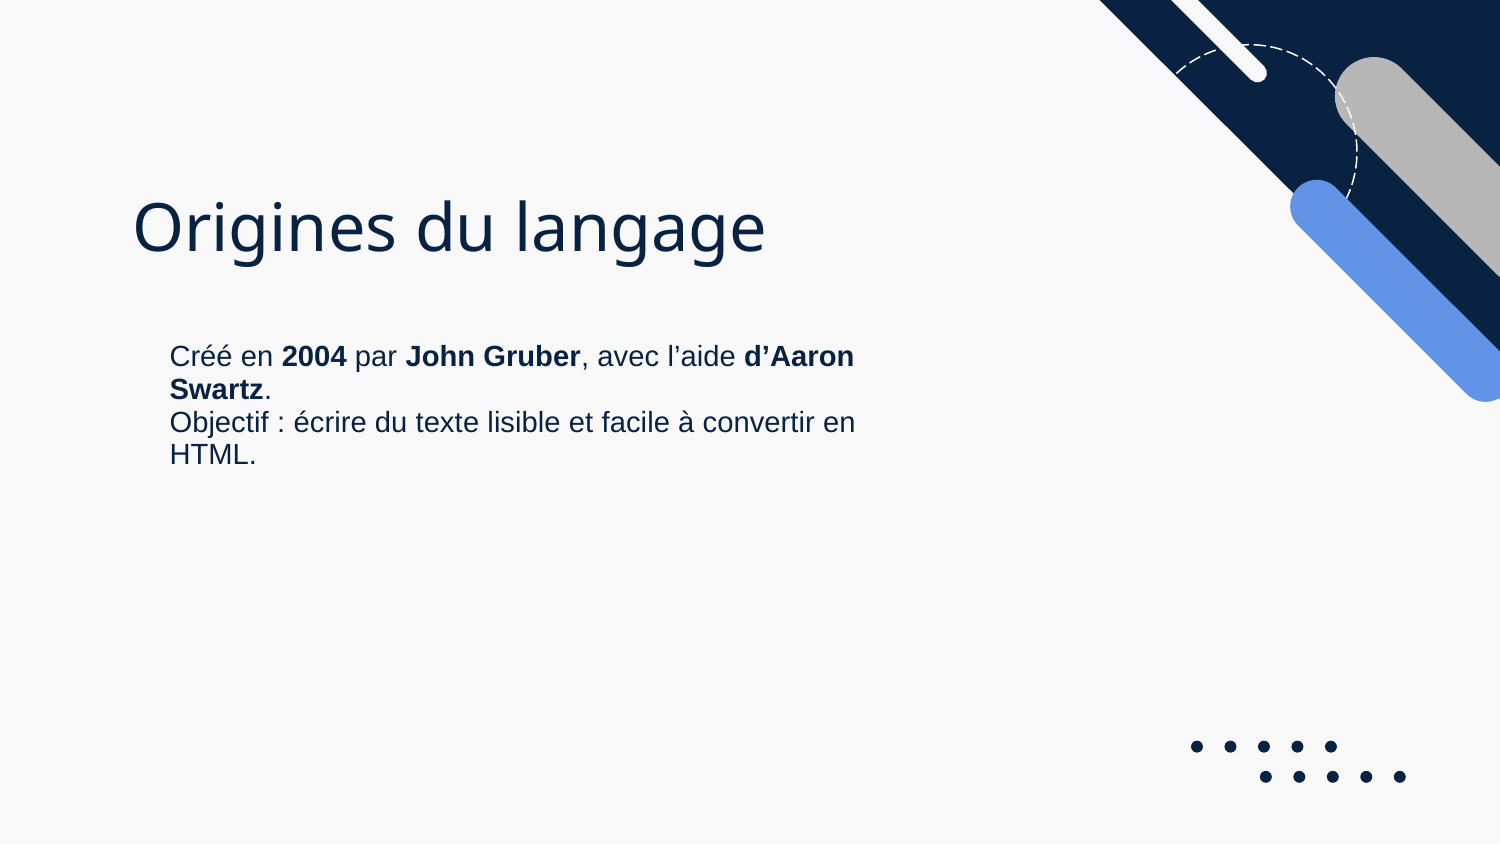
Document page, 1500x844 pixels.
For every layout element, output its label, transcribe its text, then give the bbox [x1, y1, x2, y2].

title Origines du langage [117, 165, 1264, 300]
subtitle Créé en 2004 par John Gruber, avec l’aide d’Aaron Swartz. Objectif : écrire du texte lisible et facile à convertir en HTML. [117, 324, 889, 732]
